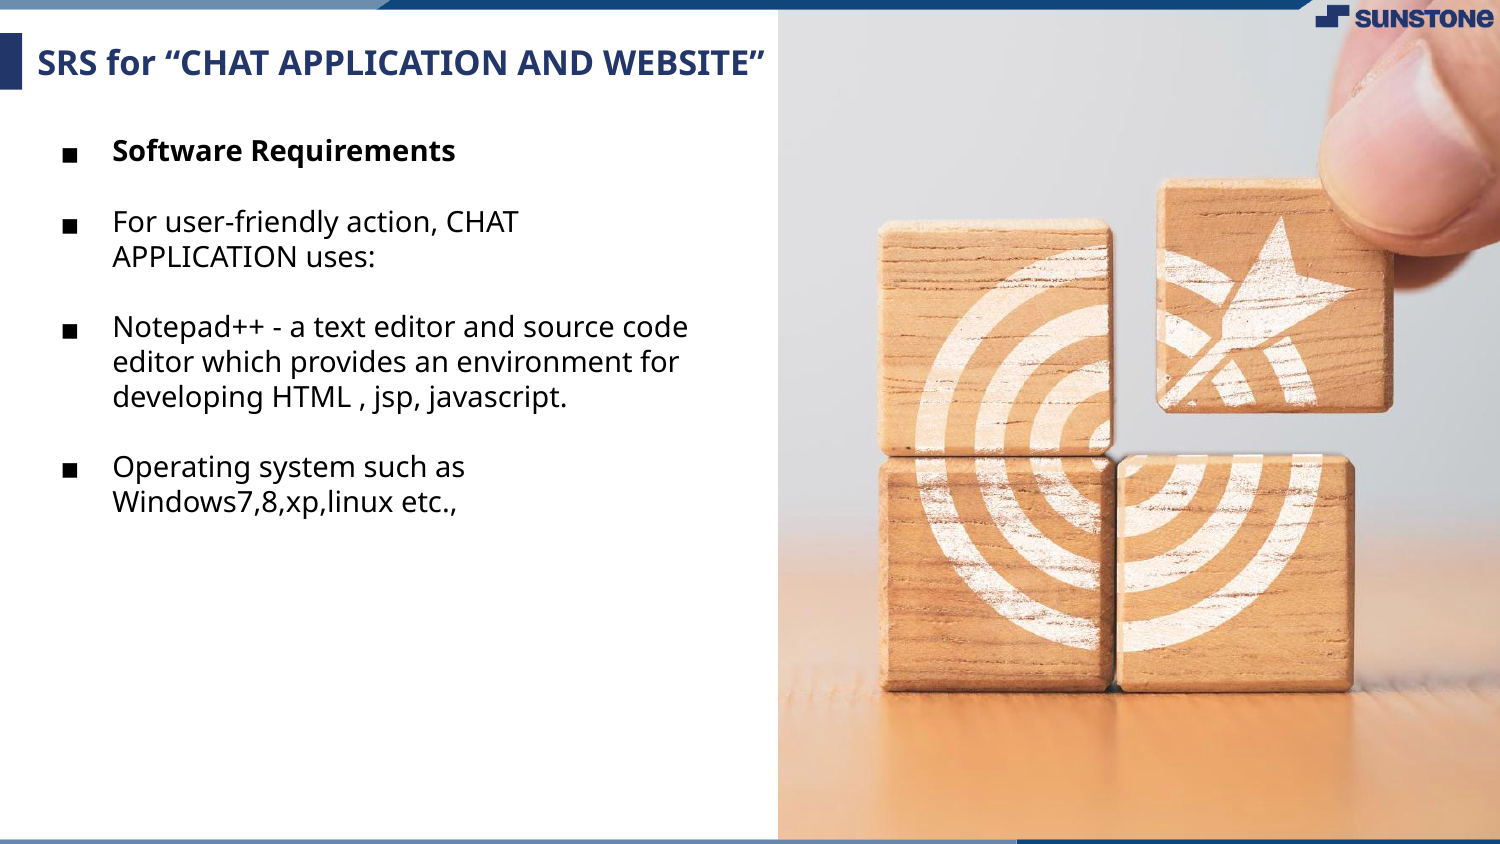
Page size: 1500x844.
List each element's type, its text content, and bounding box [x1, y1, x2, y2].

title SRS for “CHAT APPLICATION AND WEBSITE” [22, 33, 1316, 90]
picture [0, 0, 1500, 844]
list For user-friendly action, CHAT APPLICATION uses: Notepad++ - a text editor and source code editor which provides an environment for developing HTML , jsp, javascript. Operating system such as Windows7,8,xp,linux etc., [22, 195, 722, 631]
list Software Requirements [22, 124, 750, 181]
